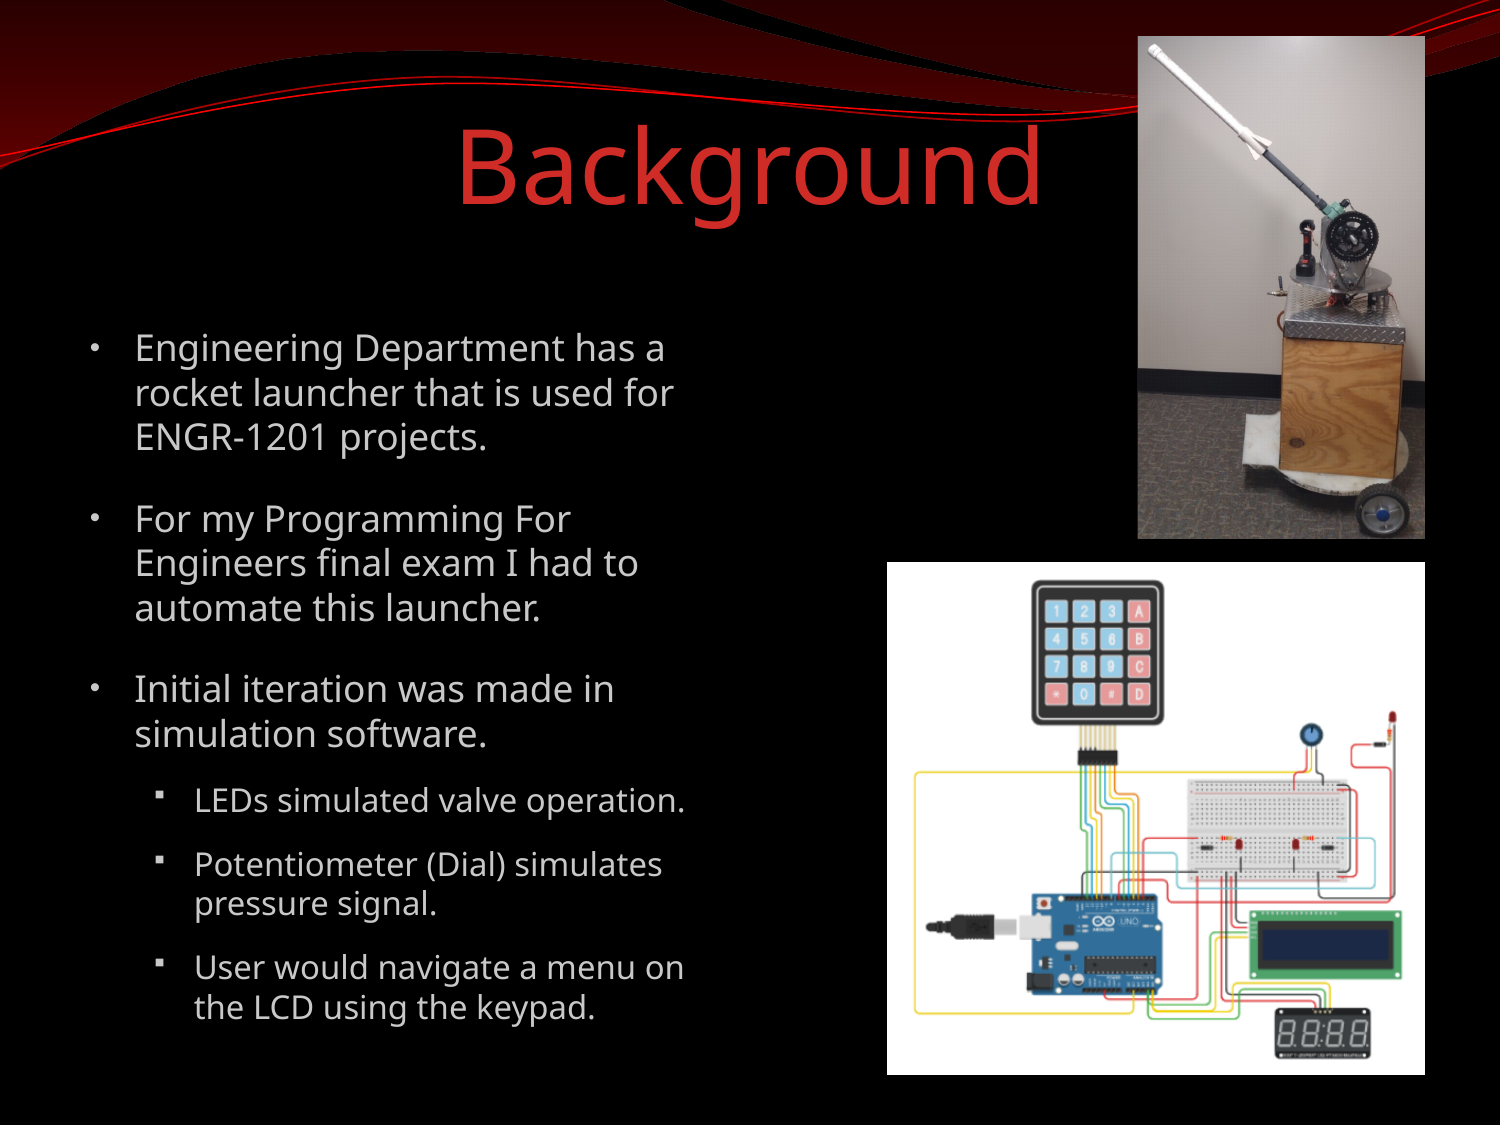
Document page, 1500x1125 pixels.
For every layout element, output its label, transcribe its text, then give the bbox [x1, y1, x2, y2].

picture [886, 562, 1426, 1076]
picture [1029, 36, 1500, 432]
title Background [75, 37, 1137, 225]
picture [1138, 442, 1425, 539]
list Engineering Department has a rocket launcher that is used for ENGR-1201 projects. For my Programming For Engineers final exam I had to automate this launcher. Initial iteration was made in simulation software. LEDs simulated valve operation. Potentiometer (Dial) simulates pressure signal. User would navigate a menu on the LCD using the keypad. [75, 317, 750, 1038]
